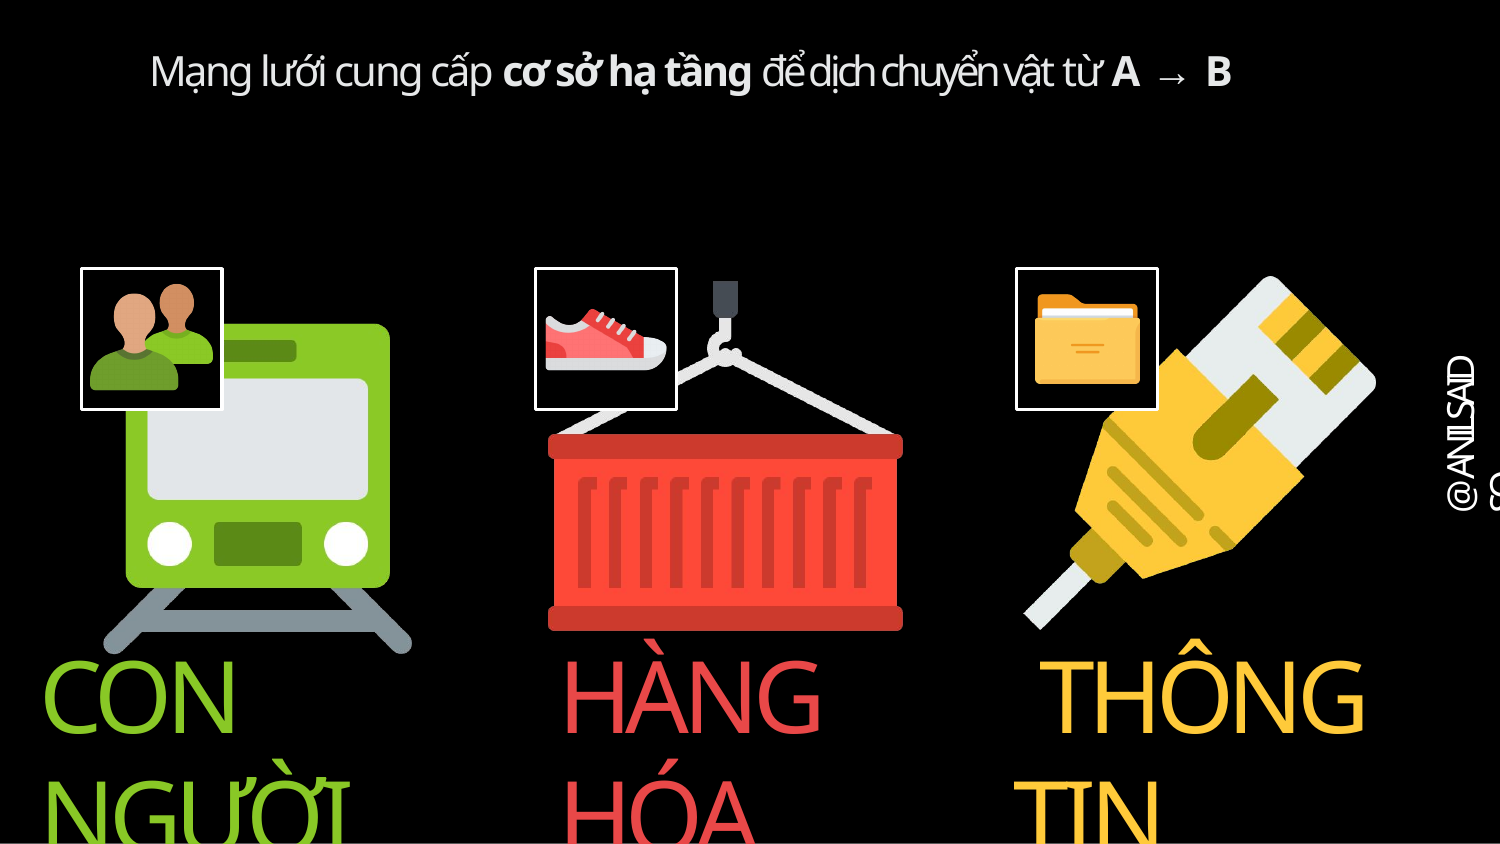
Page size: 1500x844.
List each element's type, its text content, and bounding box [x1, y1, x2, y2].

text_box HÀNG HÓA [556, 631, 1007, 844]
text_box CON NGƯỜI [37, 631, 525, 844]
text_box @ANILSAIDSO [1438, 354, 1483, 516]
text_box THÔNG TIN [1011, 631, 1461, 844]
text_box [79, 266, 434, 666]
title Mạng lưới cung cấp cơ sở hạ tầng để dịch chuyển vật từ A → B [24, 2, 1393, 186]
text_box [1014, 266, 1376, 630]
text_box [528, 262, 922, 655]
